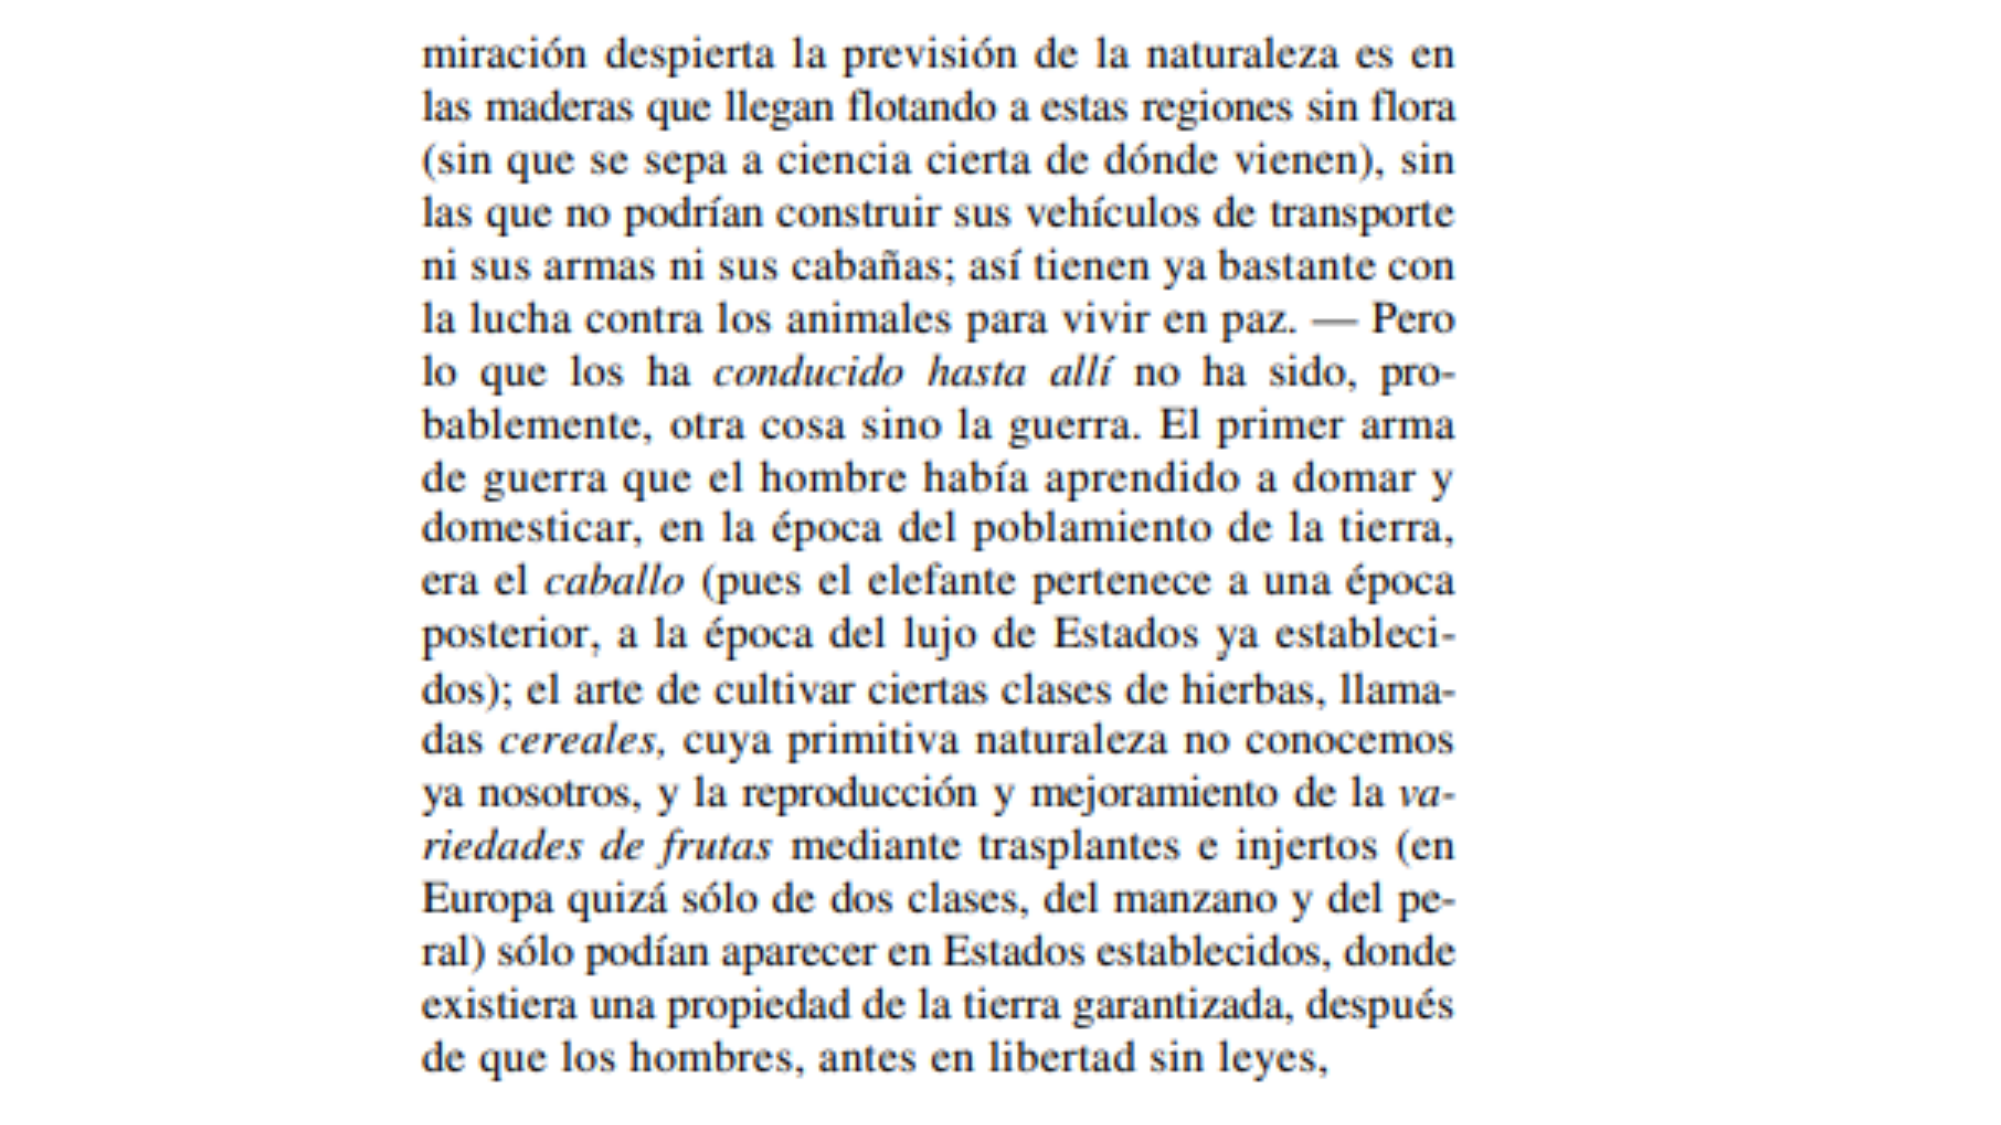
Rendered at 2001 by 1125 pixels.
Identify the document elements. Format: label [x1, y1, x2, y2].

picture [380, 29, 1493, 1099]
